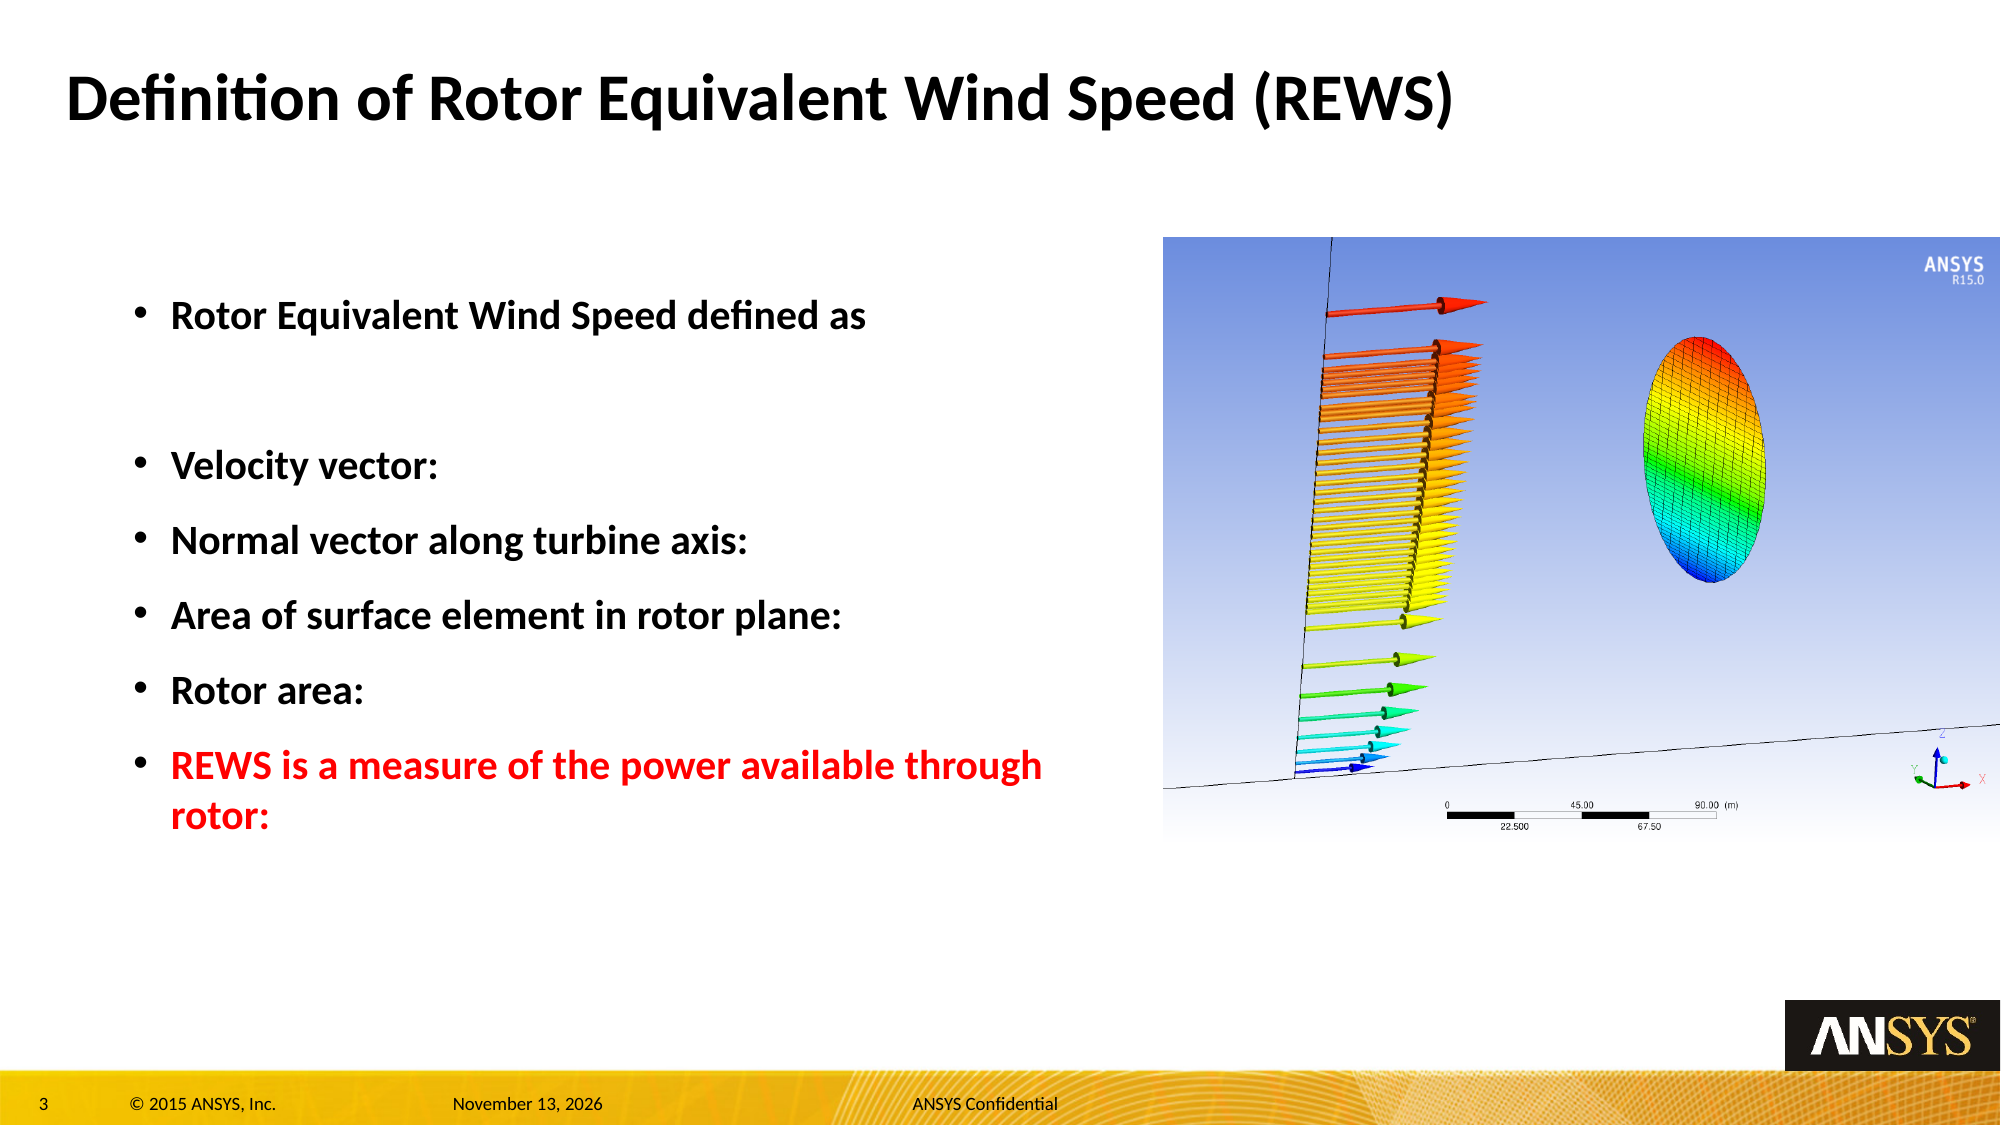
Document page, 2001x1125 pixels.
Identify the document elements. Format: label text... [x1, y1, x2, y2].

picture [0, 0, 2001, 1125]
title Definition of Rotor Equivalent Wind Speed (REWS) [66, 62, 1626, 131]
